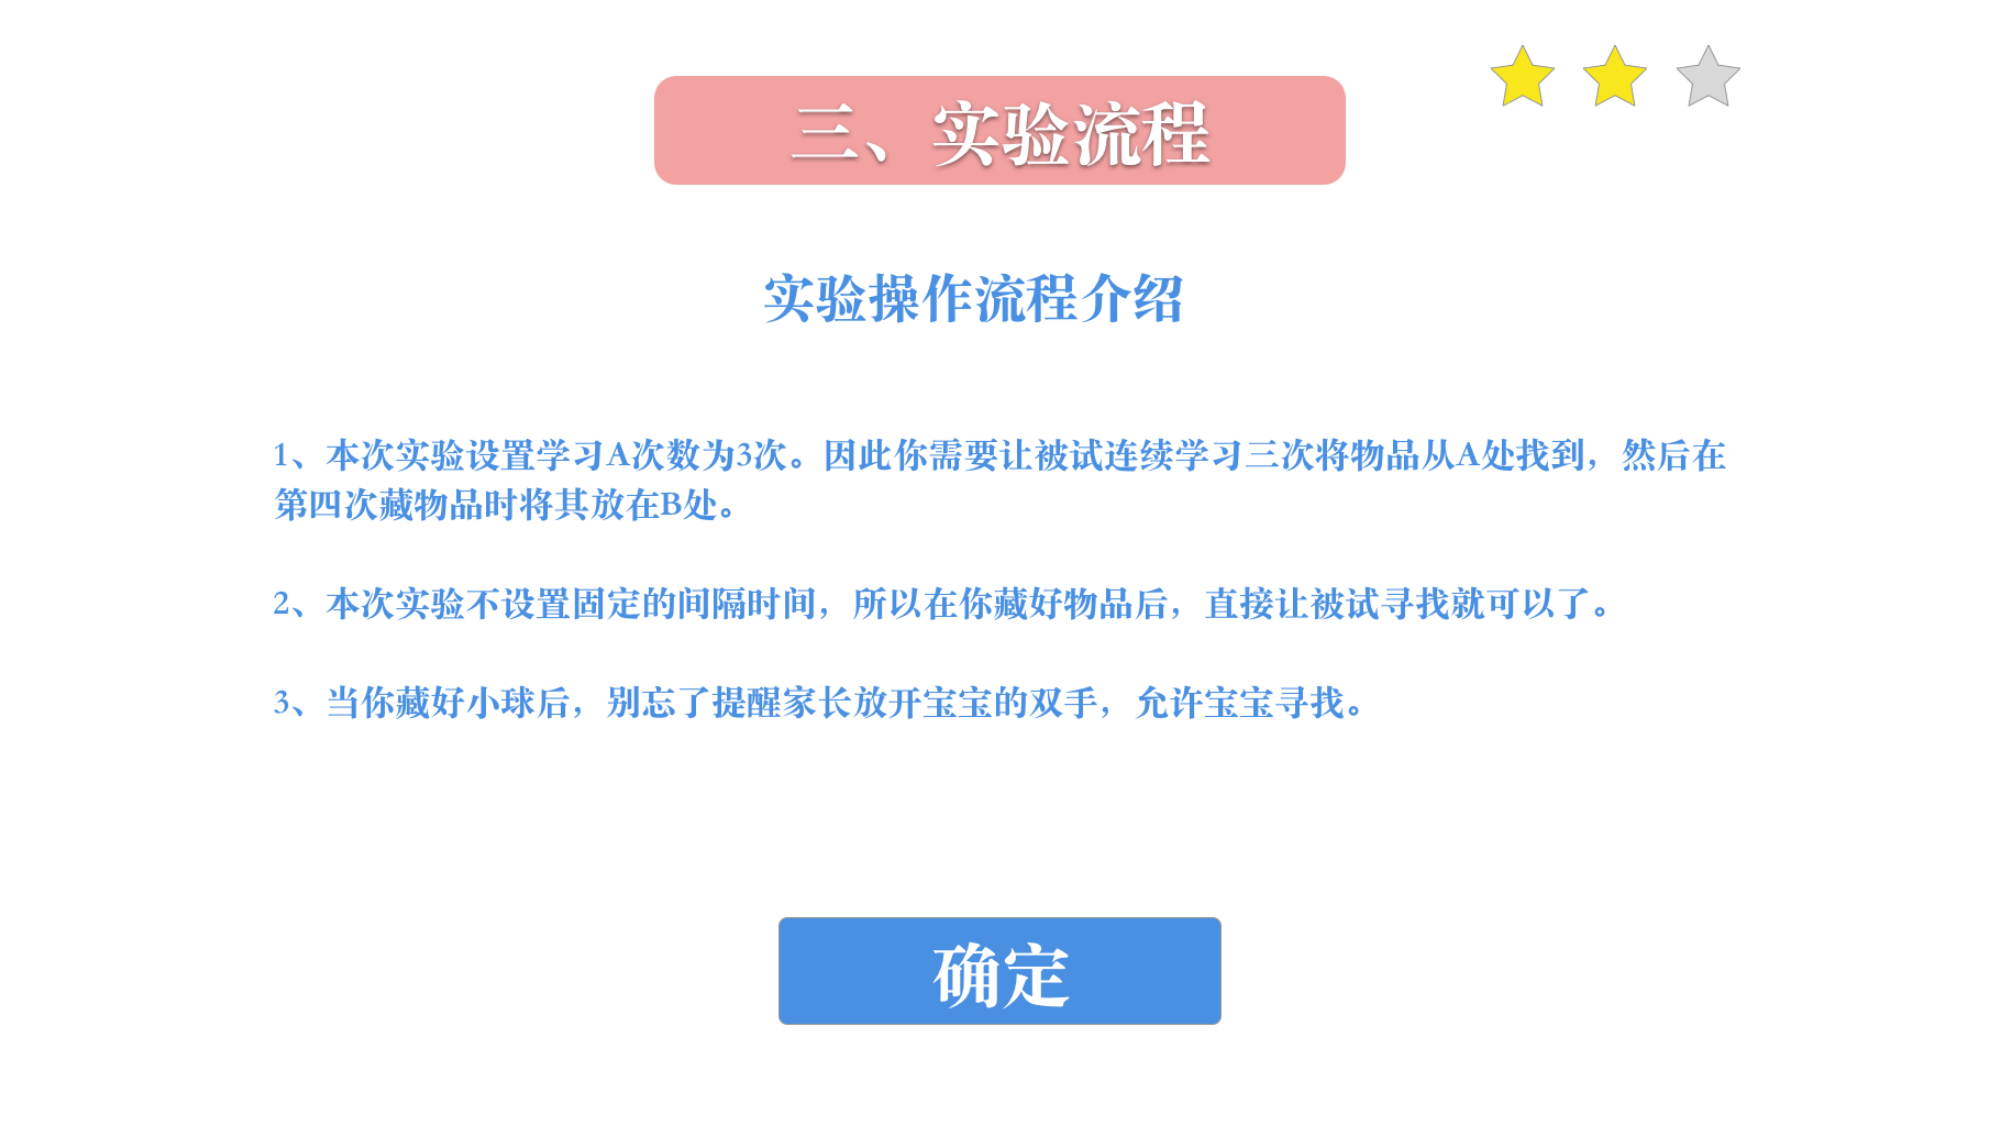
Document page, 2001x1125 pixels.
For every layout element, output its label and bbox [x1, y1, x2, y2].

picture [208, 0, 1791, 1125]
